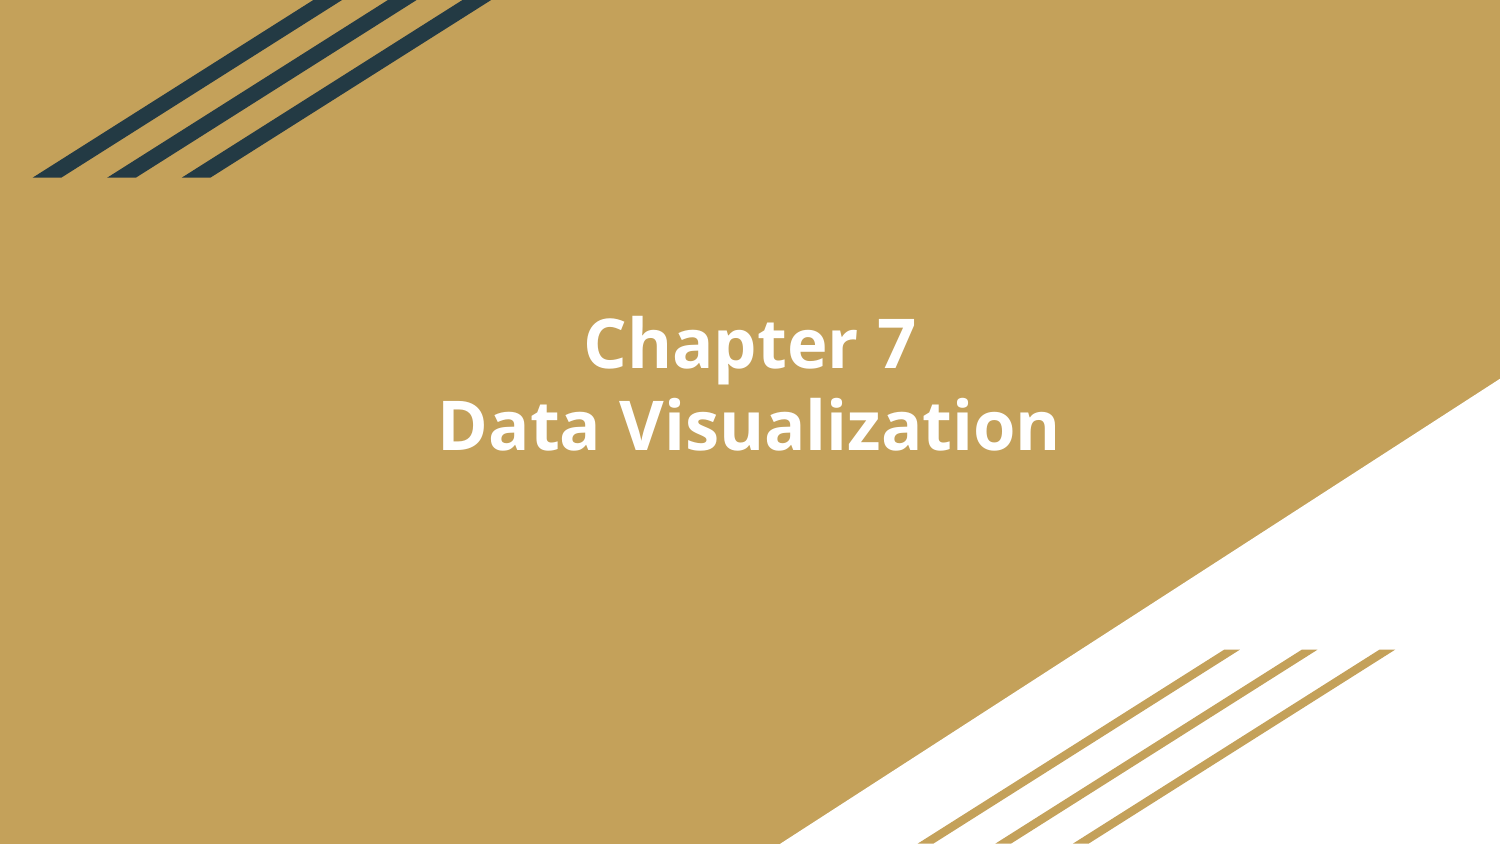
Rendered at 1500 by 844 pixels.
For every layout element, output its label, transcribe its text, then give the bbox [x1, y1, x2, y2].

title Chapter 7 Data Visualization [266, 269, 1234, 574]
